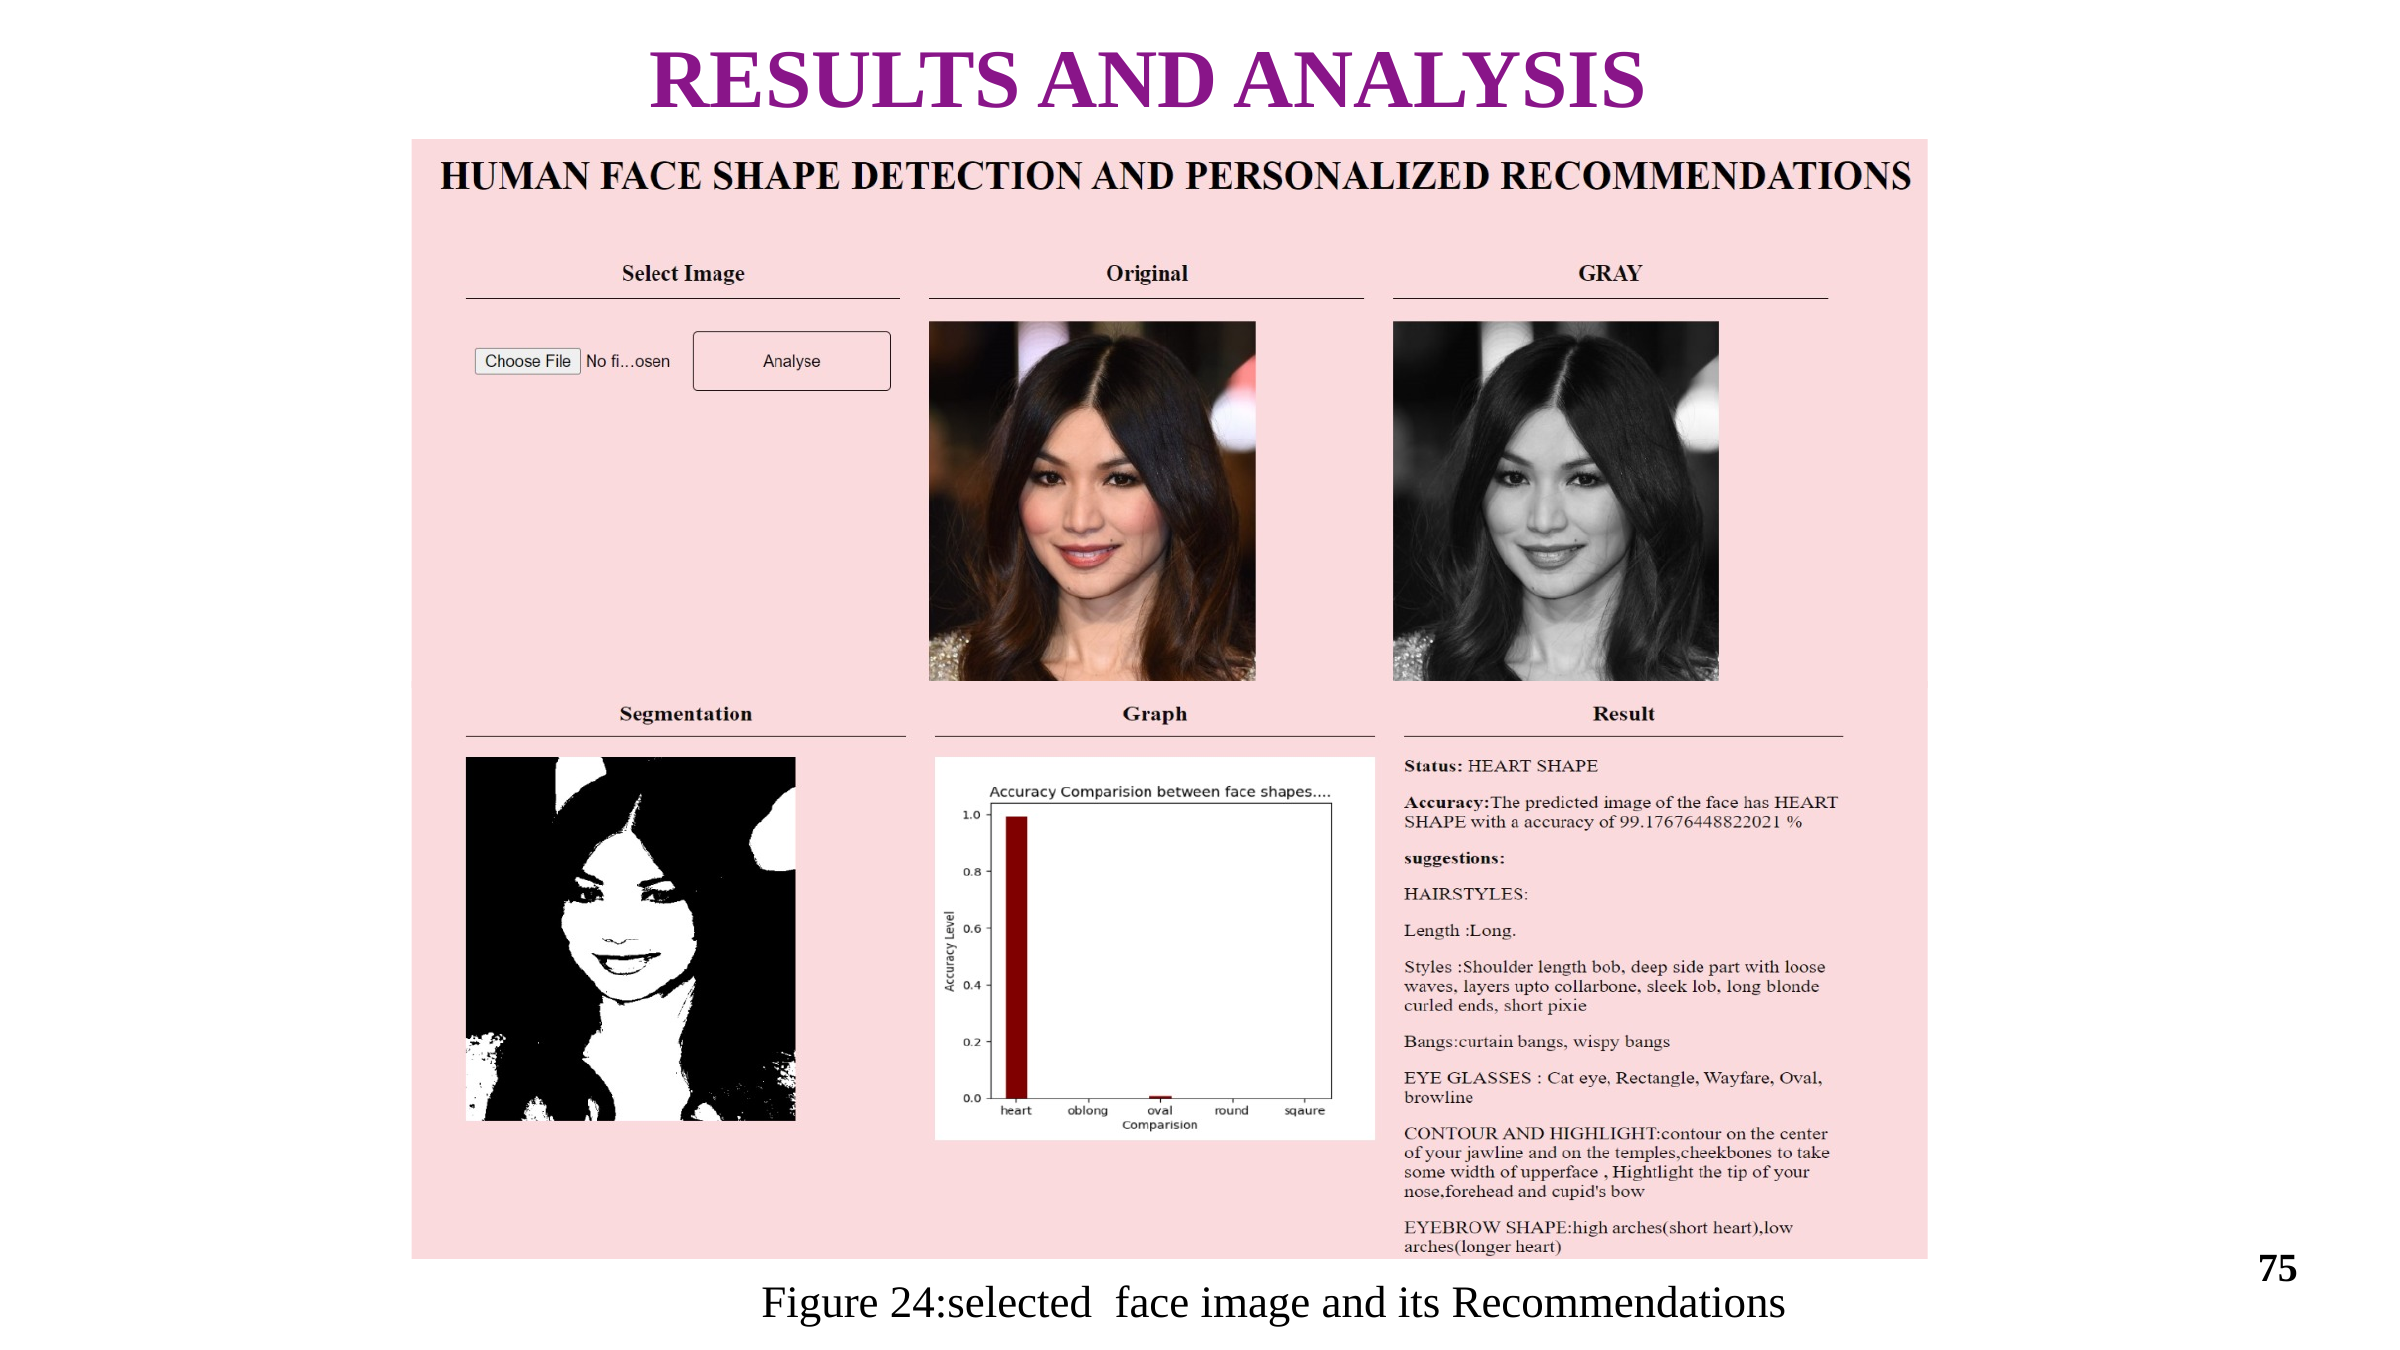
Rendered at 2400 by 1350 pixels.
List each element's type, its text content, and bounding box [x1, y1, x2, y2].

slide_number 75 [2178, 1229, 2313, 1302]
text_box Figure 24:selected face image and its Recommendations [746, 1265, 1813, 1350]
text_box RESULTS AND ANALYSIS [611, 14, 1713, 137]
picture [411, 139, 1928, 1259]
